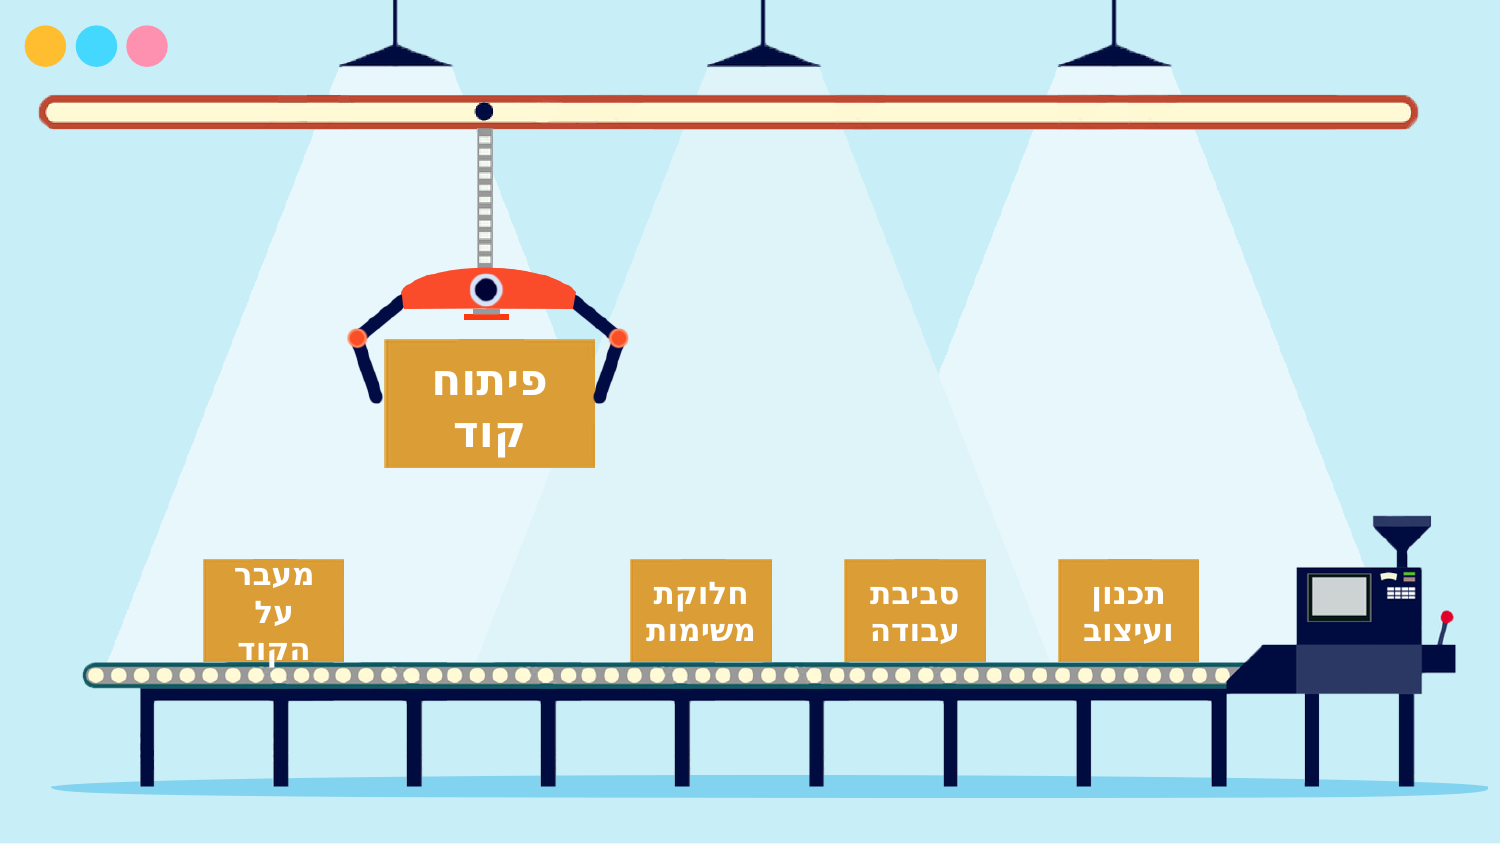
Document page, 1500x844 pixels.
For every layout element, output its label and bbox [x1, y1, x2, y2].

text_box [346, 101, 629, 468]
text_box [24, 25, 169, 68]
text_box [844, 559, 986, 662]
text_box [1058, 559, 1200, 662]
text_box [0, 0, 1500, 844]
picture [37, 0, 1488, 798]
